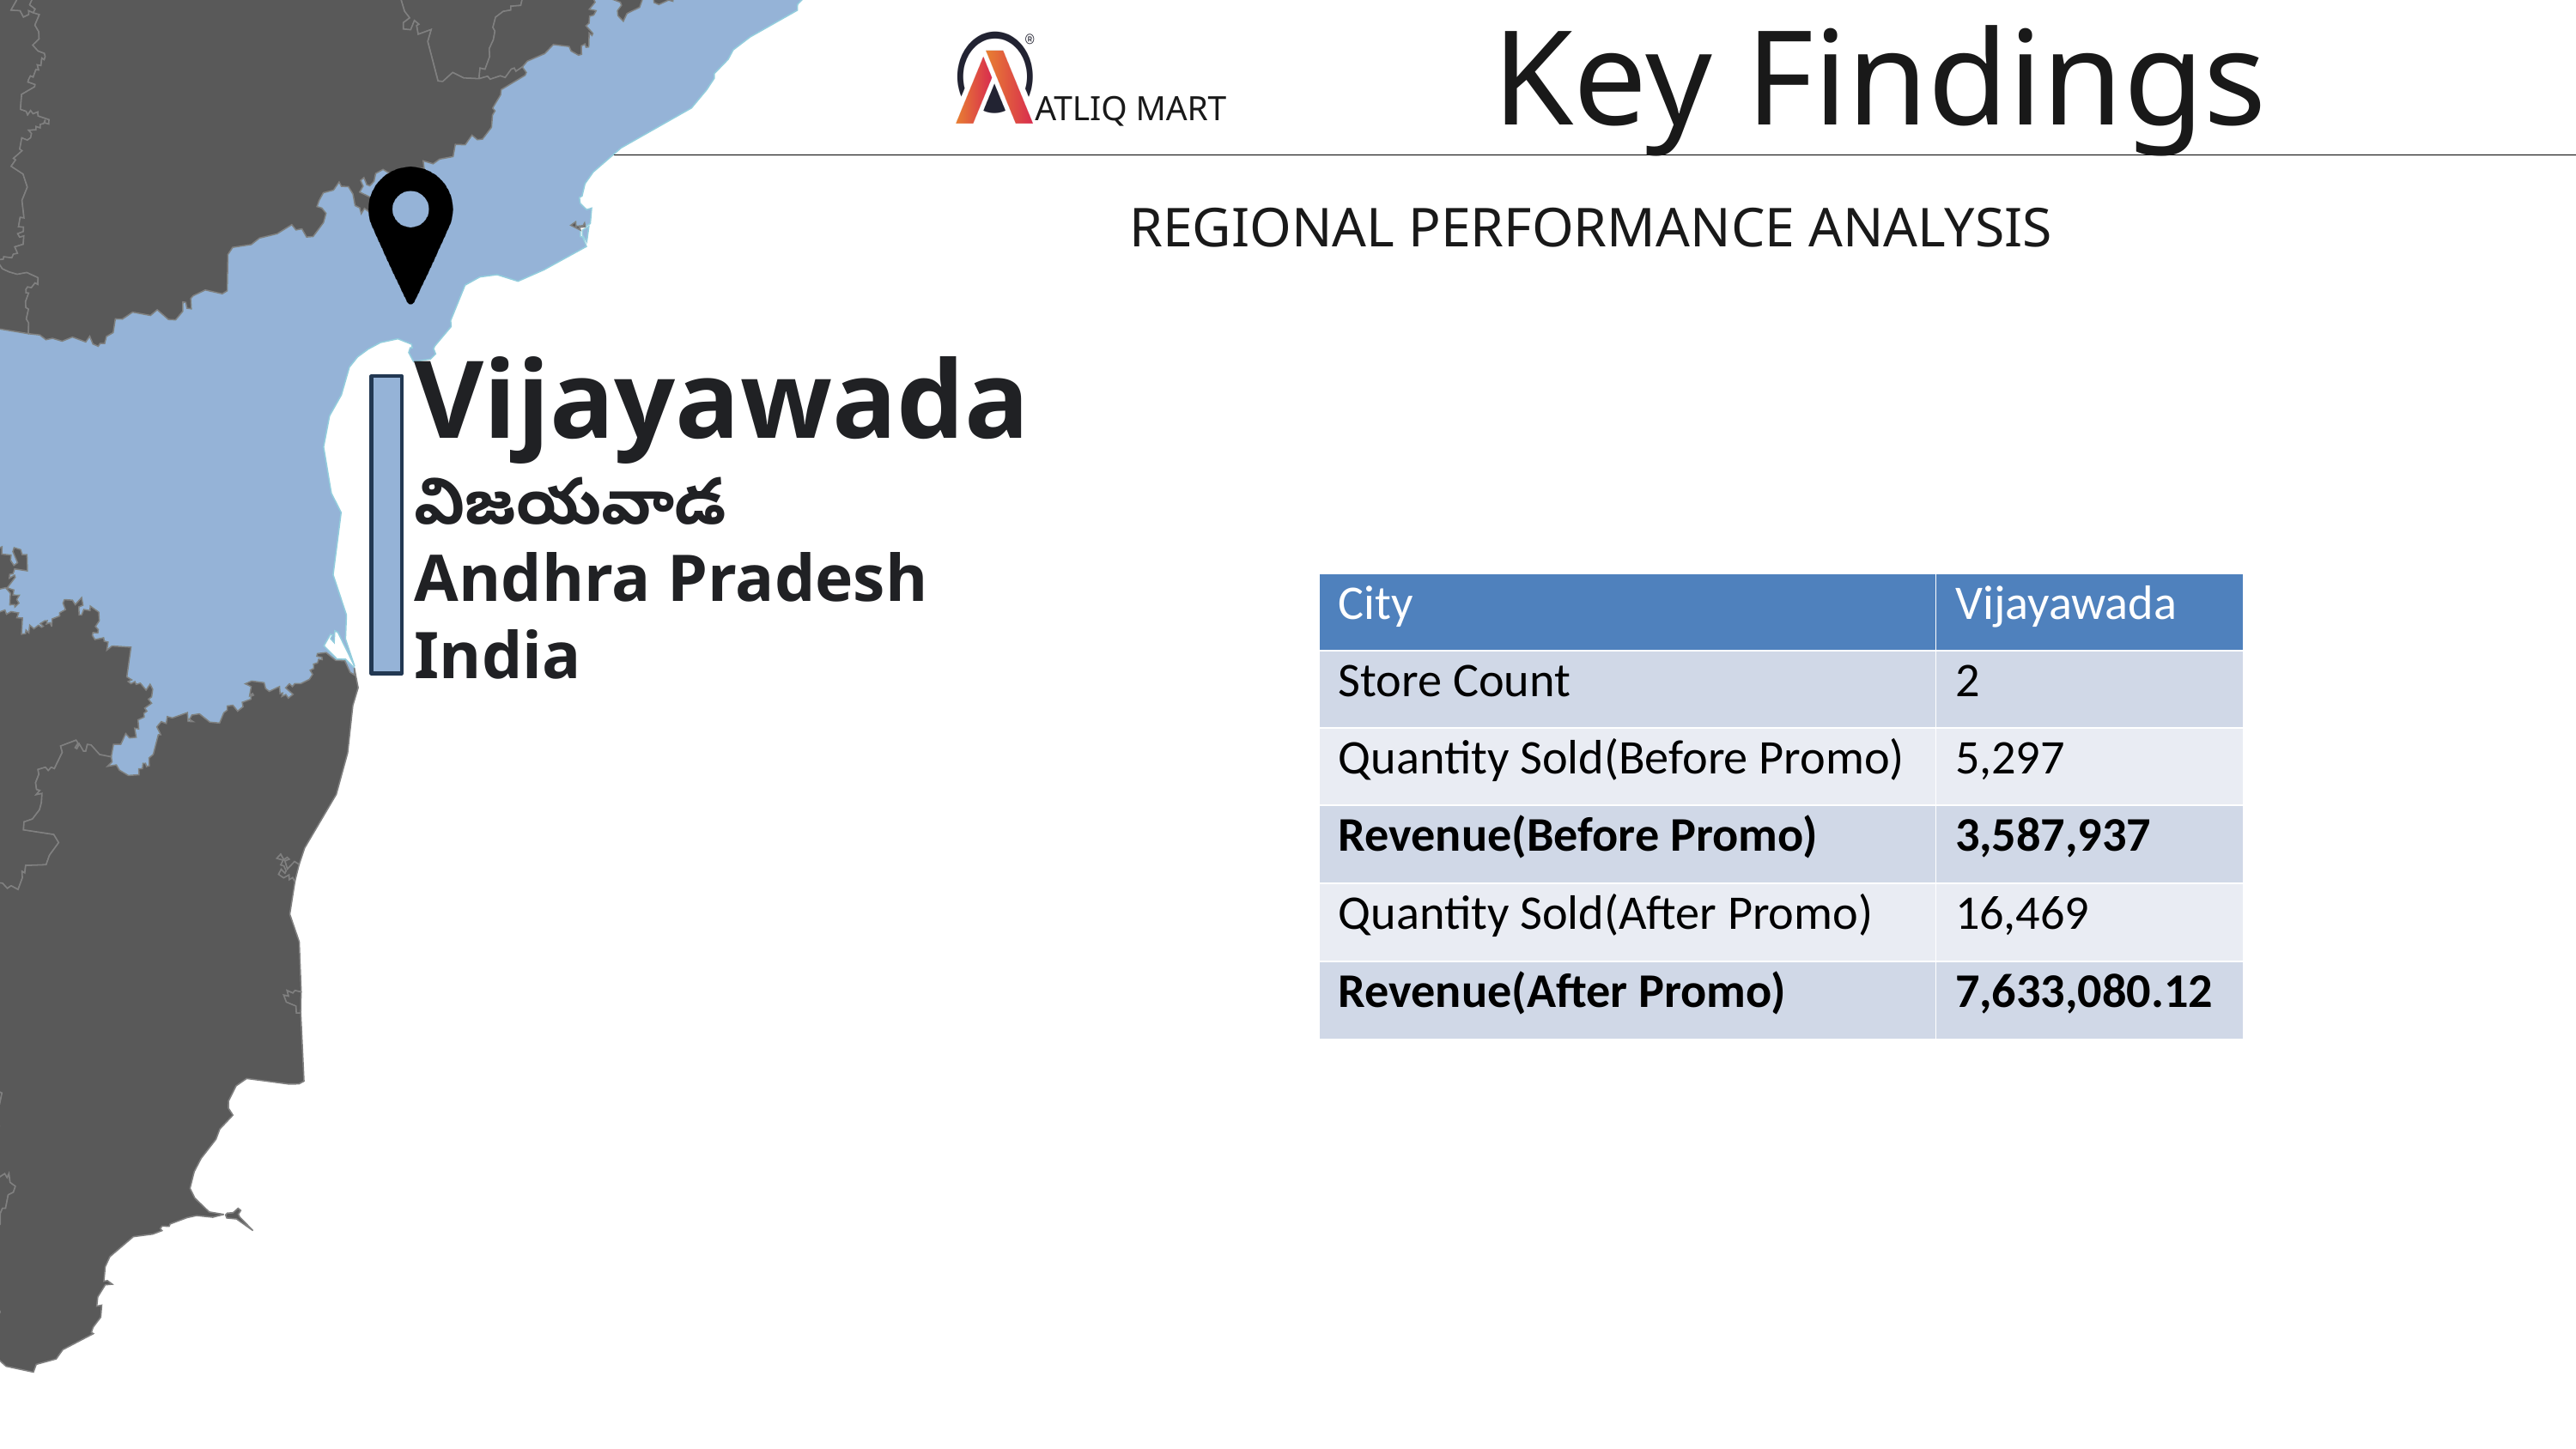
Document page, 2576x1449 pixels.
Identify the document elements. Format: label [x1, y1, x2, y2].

text_box [811, 18, 2327, 155]
picture [313, 137, 507, 332]
text_box [0, 0, 2342, 1373]
